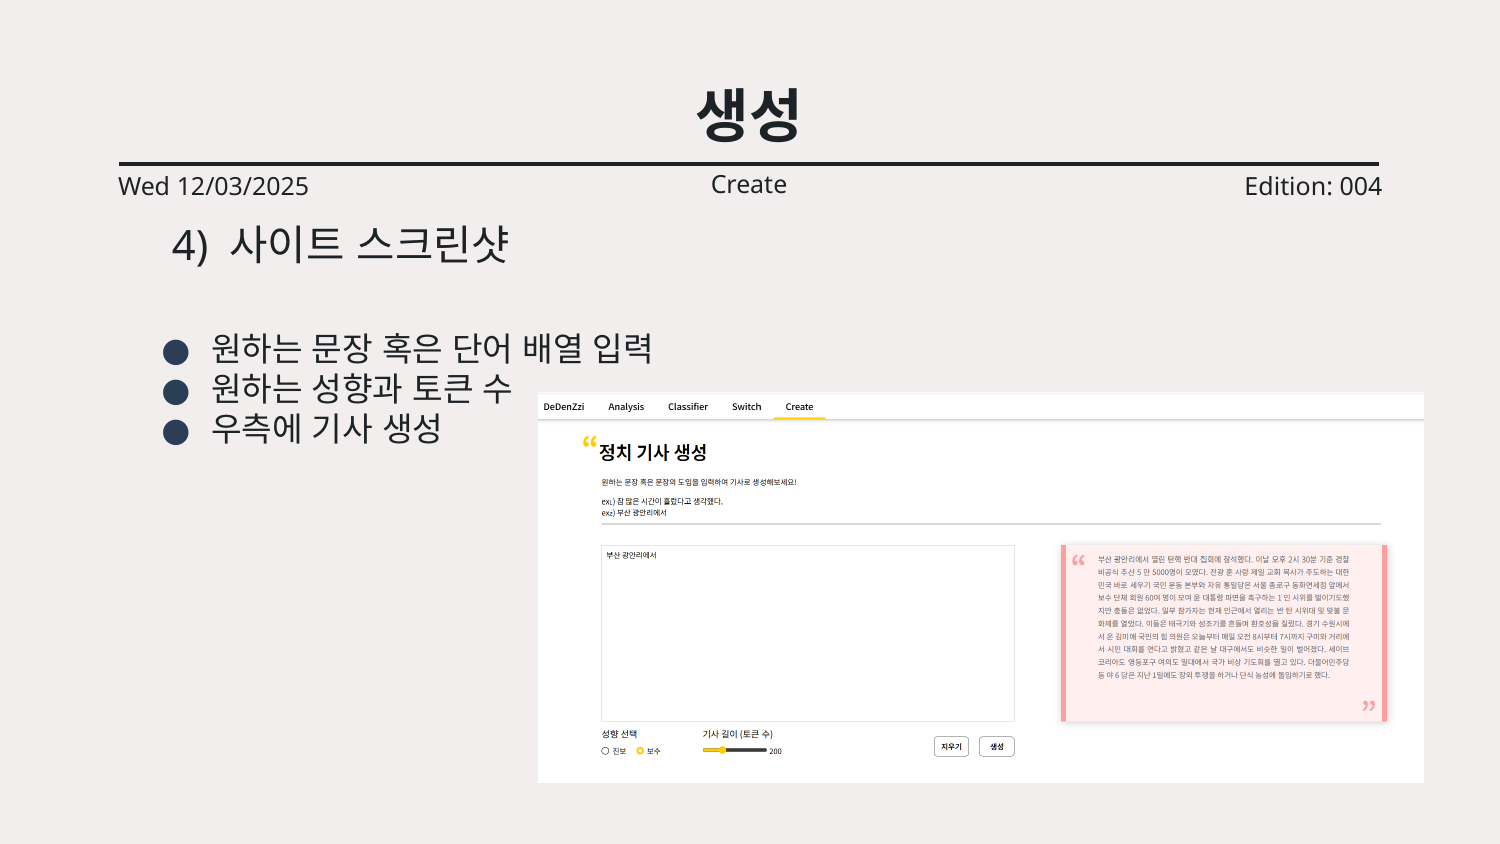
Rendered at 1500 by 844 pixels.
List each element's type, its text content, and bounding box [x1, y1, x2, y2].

title 생성 [262, 79, 1236, 149]
list 4) 사이트 스크린샷 원하는 문장 혹은 단어 배열 입력 원하는 성향과 토큰 수 우측에 기사 생성 [121, 203, 1383, 686]
text_box Create [517, 169, 981, 198]
picture [537, 392, 1424, 783]
text_box Edition: 004 [1129, 171, 1383, 200]
text_box Wed 12/03/2025 [118, 171, 371, 200]
